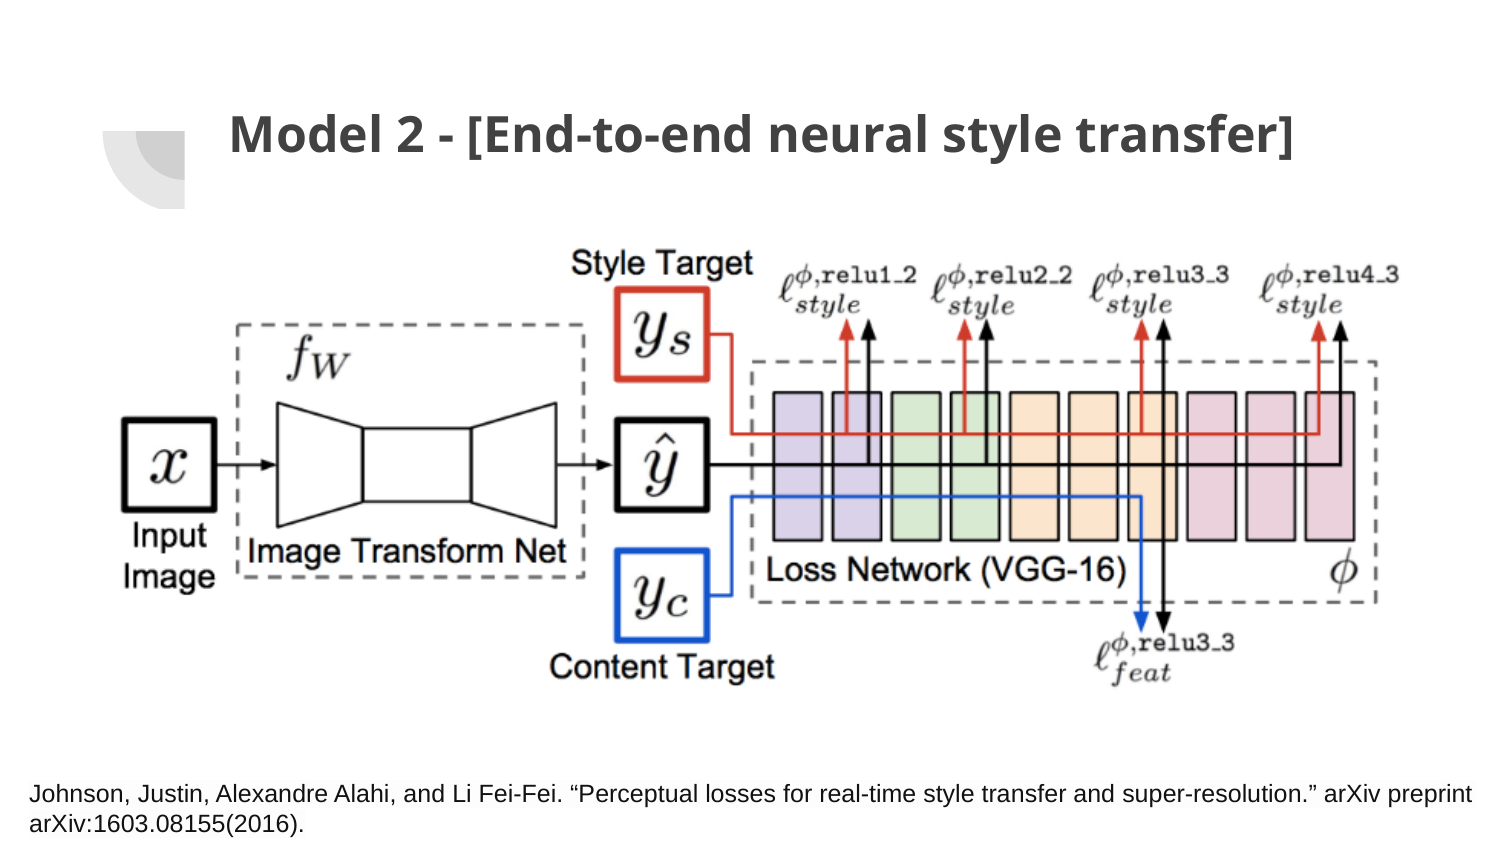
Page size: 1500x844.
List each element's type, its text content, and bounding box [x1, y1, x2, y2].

picture [86, 209, 1428, 714]
text_box Johnson, Justin, Alexandre Alahi, and Li Fei-Fei. “Perceptual losses for real-time style transfer and super-resolution.” arXiv preprint arXiv:1603.08155(2016). [14, 762, 1500, 844]
title Model 2 - [End-to-end neural style transfer] [213, 87, 1368, 207]
